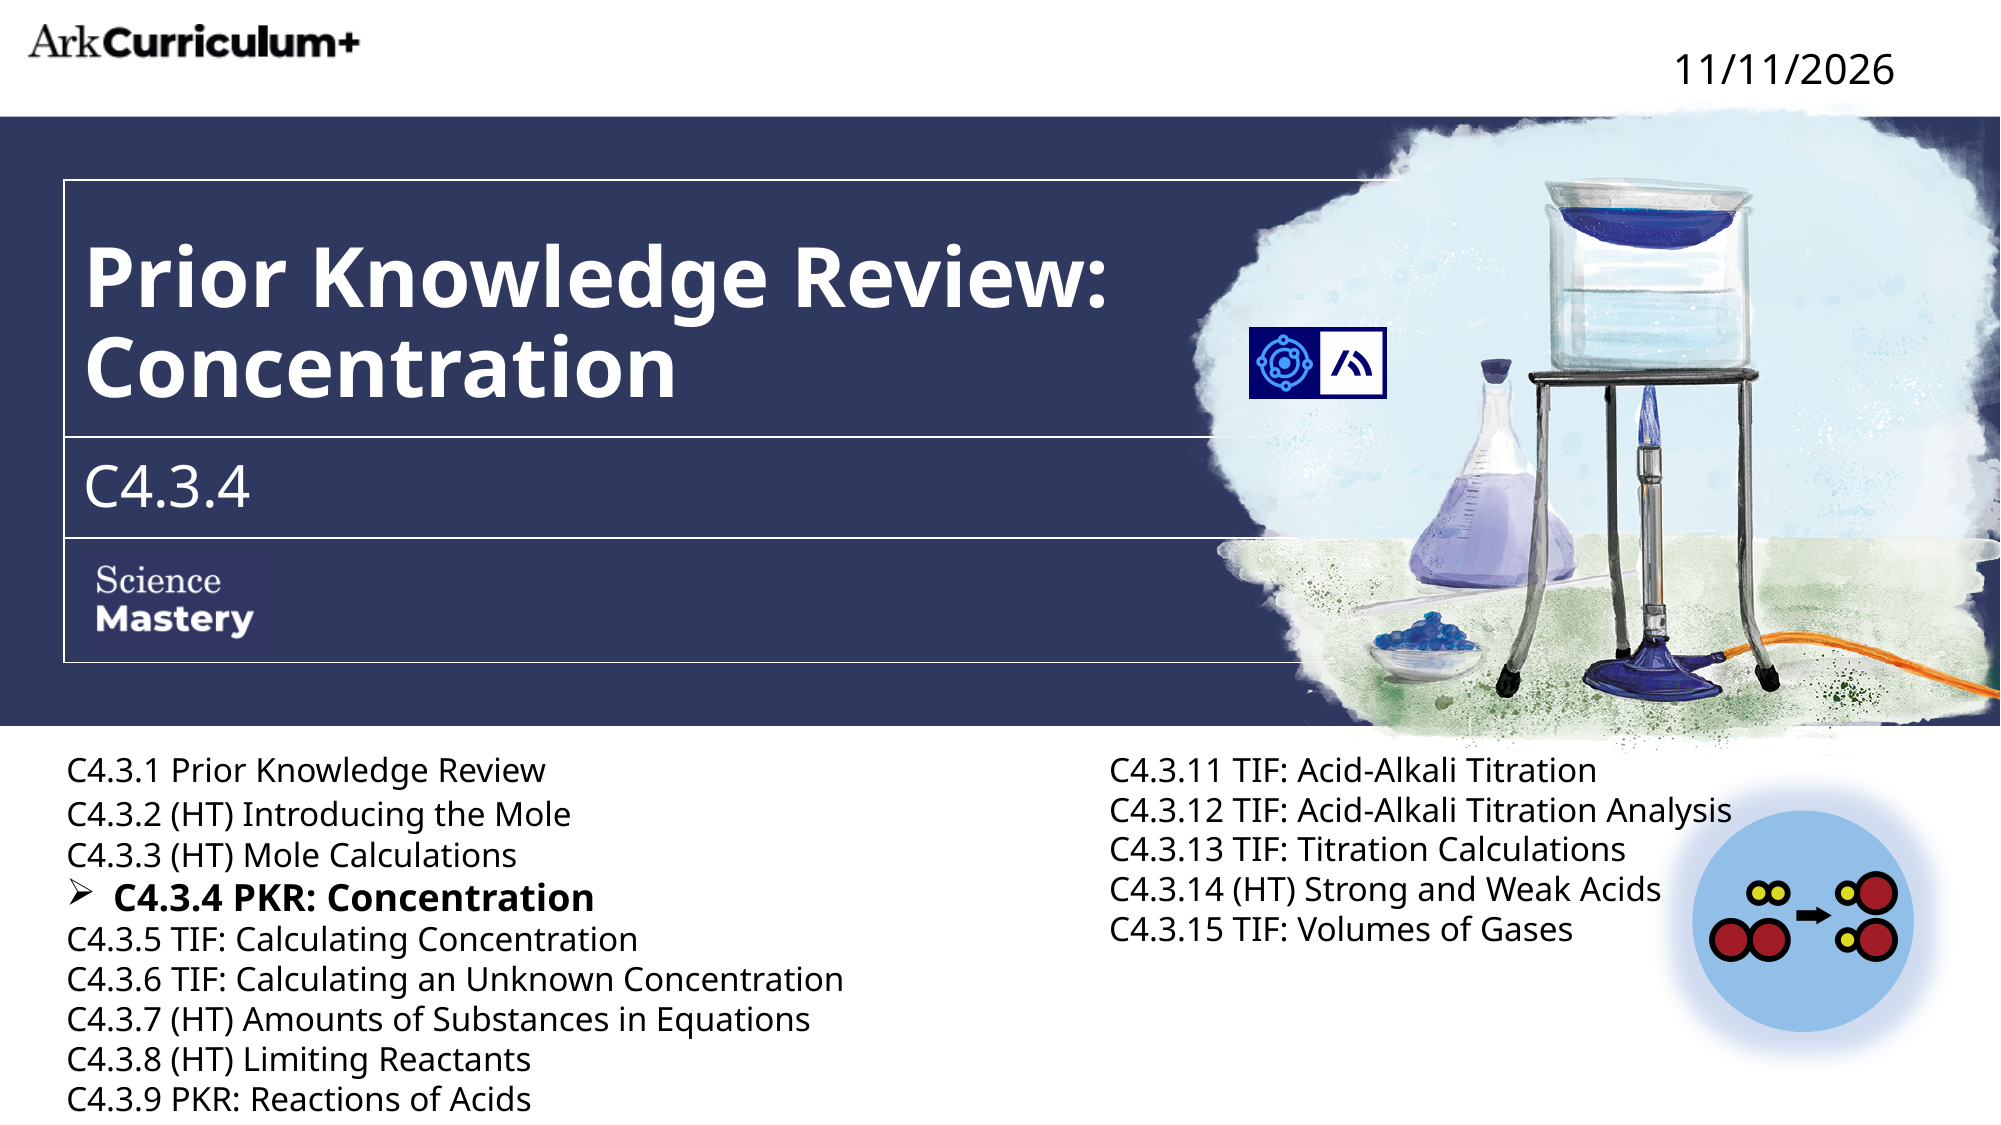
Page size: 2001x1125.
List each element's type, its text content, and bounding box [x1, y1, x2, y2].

title C4.3.4 [83, 444, 1160, 527]
list Prior Knowledge Review: Concentration [83, 344, 1160, 416]
picture [1160, 82, 2000, 756]
picture [83, 550, 270, 653]
text_box C4.3.1 Prior Knowledge Review C4.3.2 (HT) Introducing the Mole C4.3.3 (HT) Mole Calculations C4.3.4 PKR: Concentration C4.3.5 TIF: Calculating Concentration C4.3.6 TIF: Calculating an Unknown Concentration C4.3.7 (HT) Amounts of Substances in Equations C4.3.8 (HT) Limiting Reactants C4.3.9 PKR: Reactions of Acids C4.3.10 Acids, Alkalis and Neutralisation C4.3.11 TIF: Acid-Alkali Titration C4.3.12 TIF: Acid-Alkali Titration Analysis C4.3.13 TIF: Titration Calculations C4.3.14 (HT) Strong and Weak Acids C4.3.15 TIF: Volumes of Gases [51, 741, 1868, 1125]
text_box 03/02/2025 [1658, 35, 1911, 82]
picture [1709, 871, 1898, 962]
